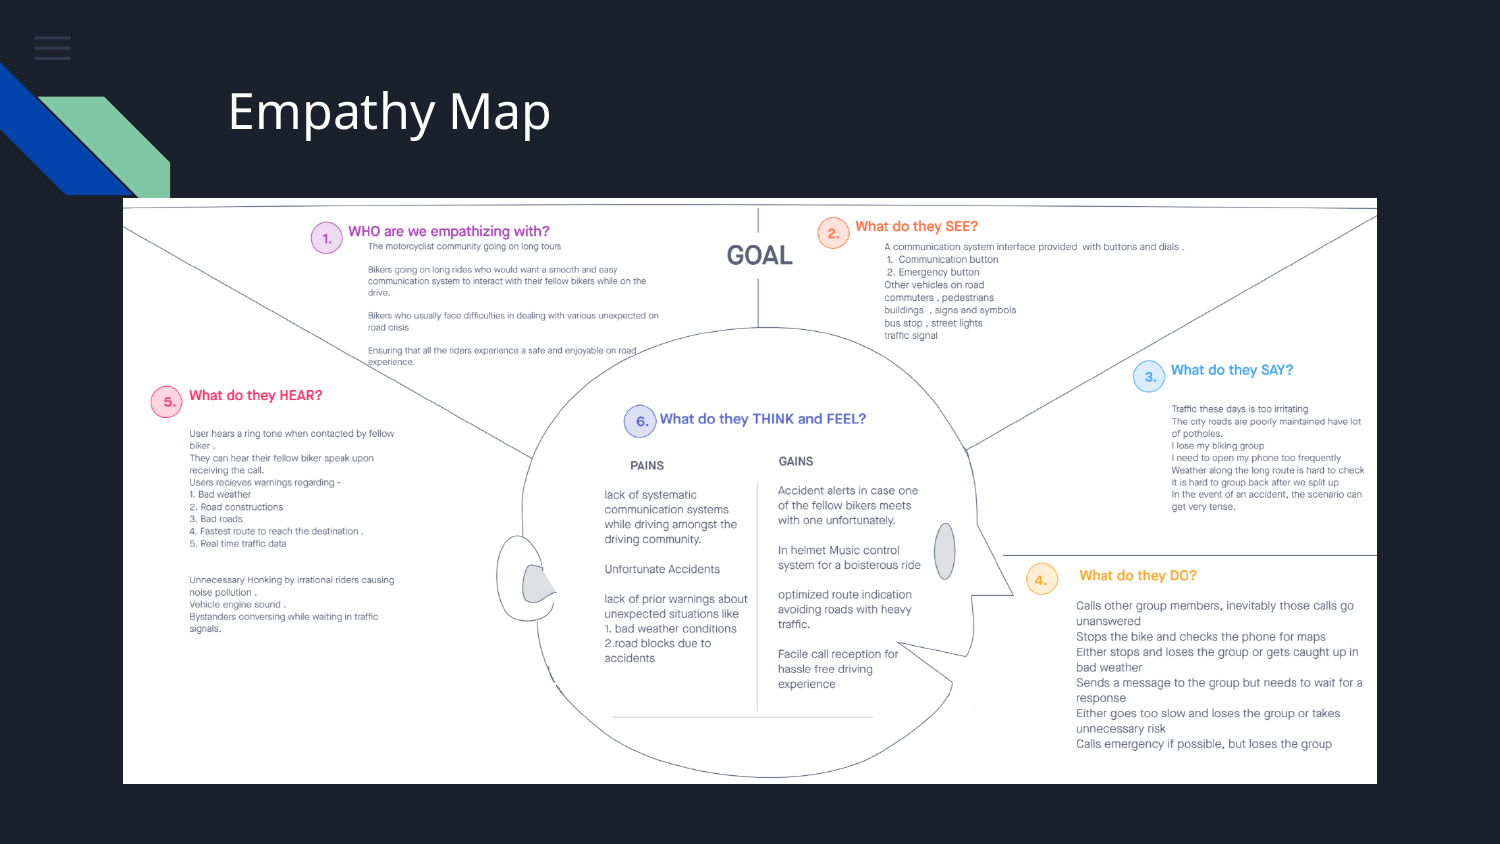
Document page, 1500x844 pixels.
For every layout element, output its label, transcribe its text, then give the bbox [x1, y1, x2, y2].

picture [122, 198, 1378, 784]
title Empathy Map [212, 64, 836, 196]
